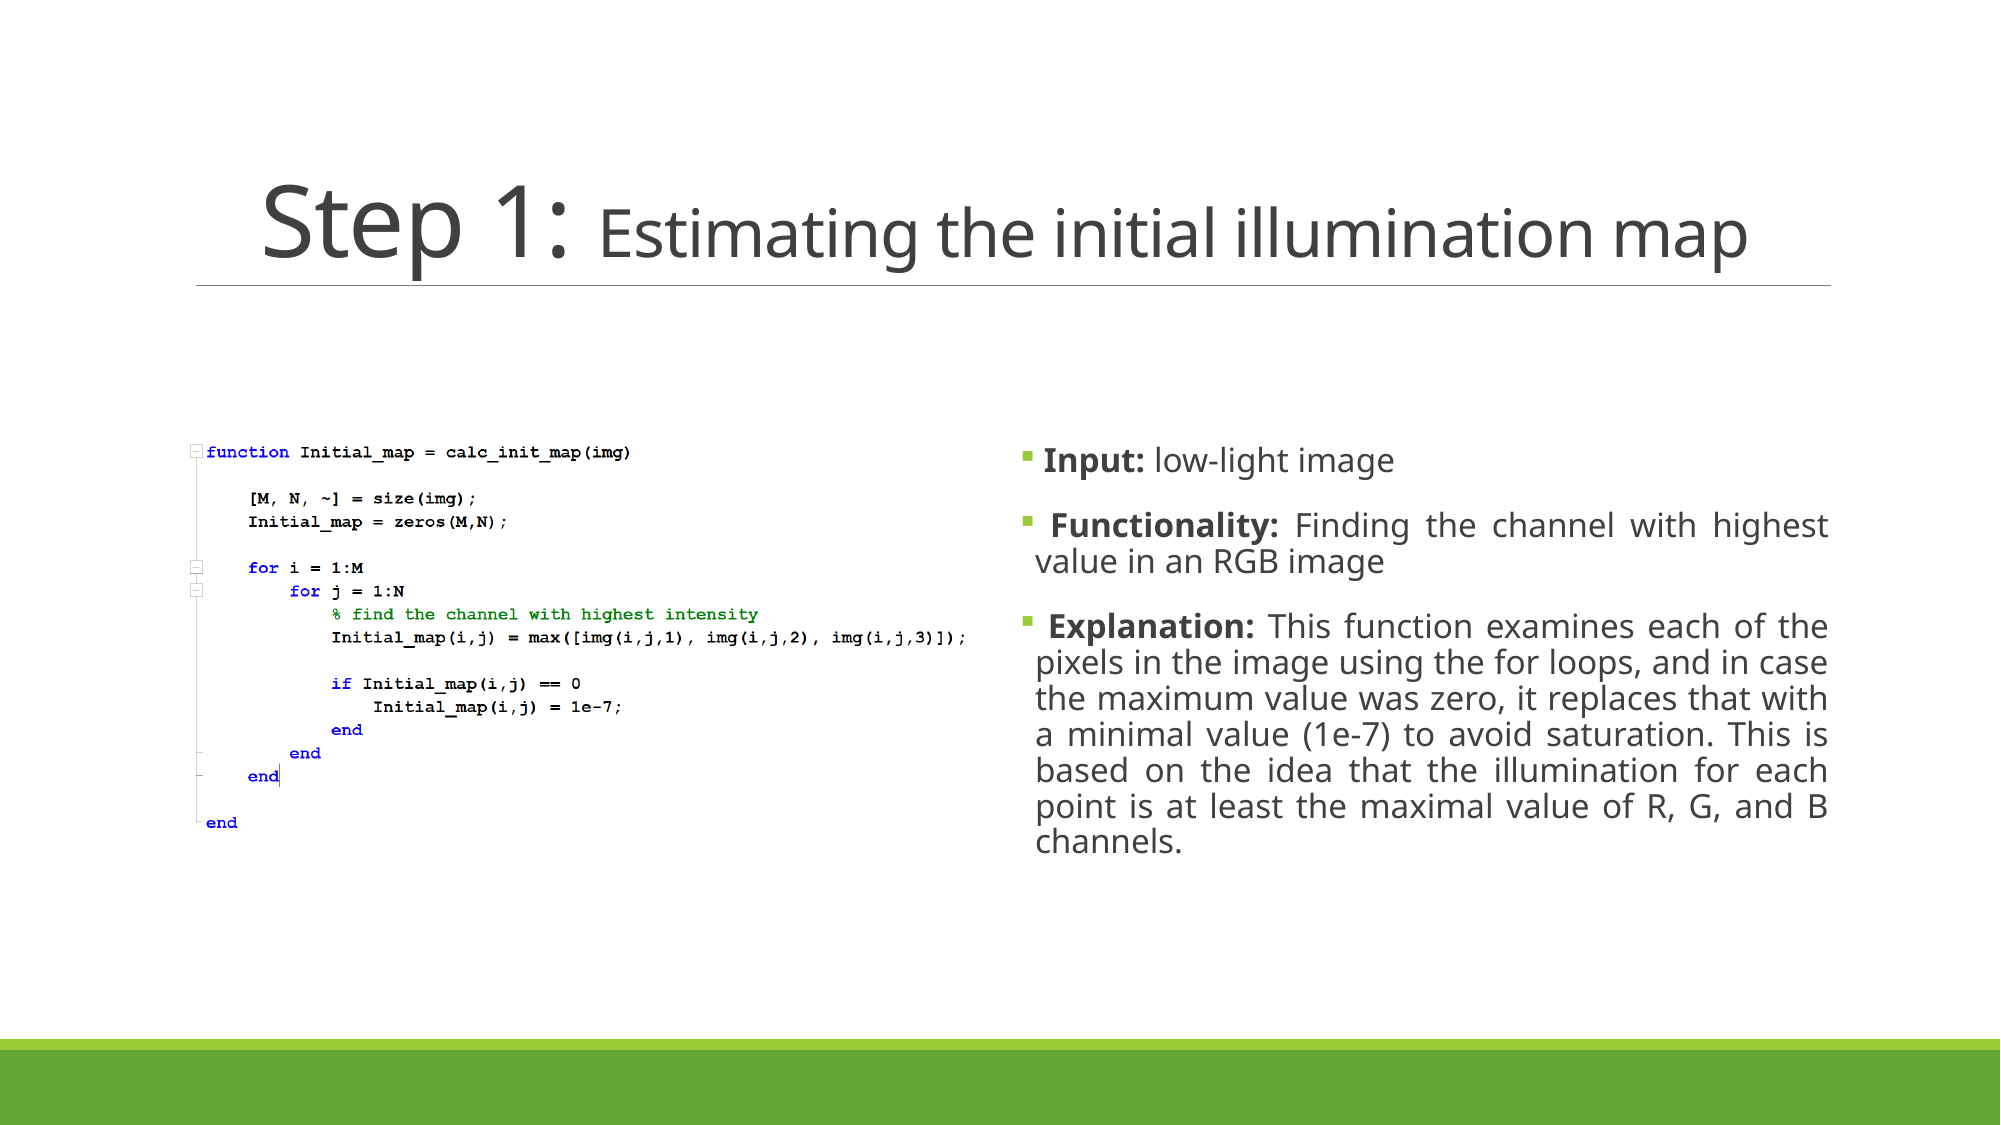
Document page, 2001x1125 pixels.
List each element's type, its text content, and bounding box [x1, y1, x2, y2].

title Step 1: Estimating the initial illumination map [180, 47, 1830, 285]
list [179, 440, 981, 868]
list Input: low-light image Functionality: Finding the channel with highest value in an RGB image Explanation: This function examines each of the pixels in the image using the for loops, and in case the maximum value was zero, it replaces that with a minimal value (1e-7) to avoid saturation. This is based on the idea that the illumination for each point is at least the maximal value of R, G, and B channels. [1020, 302, 1830, 963]
